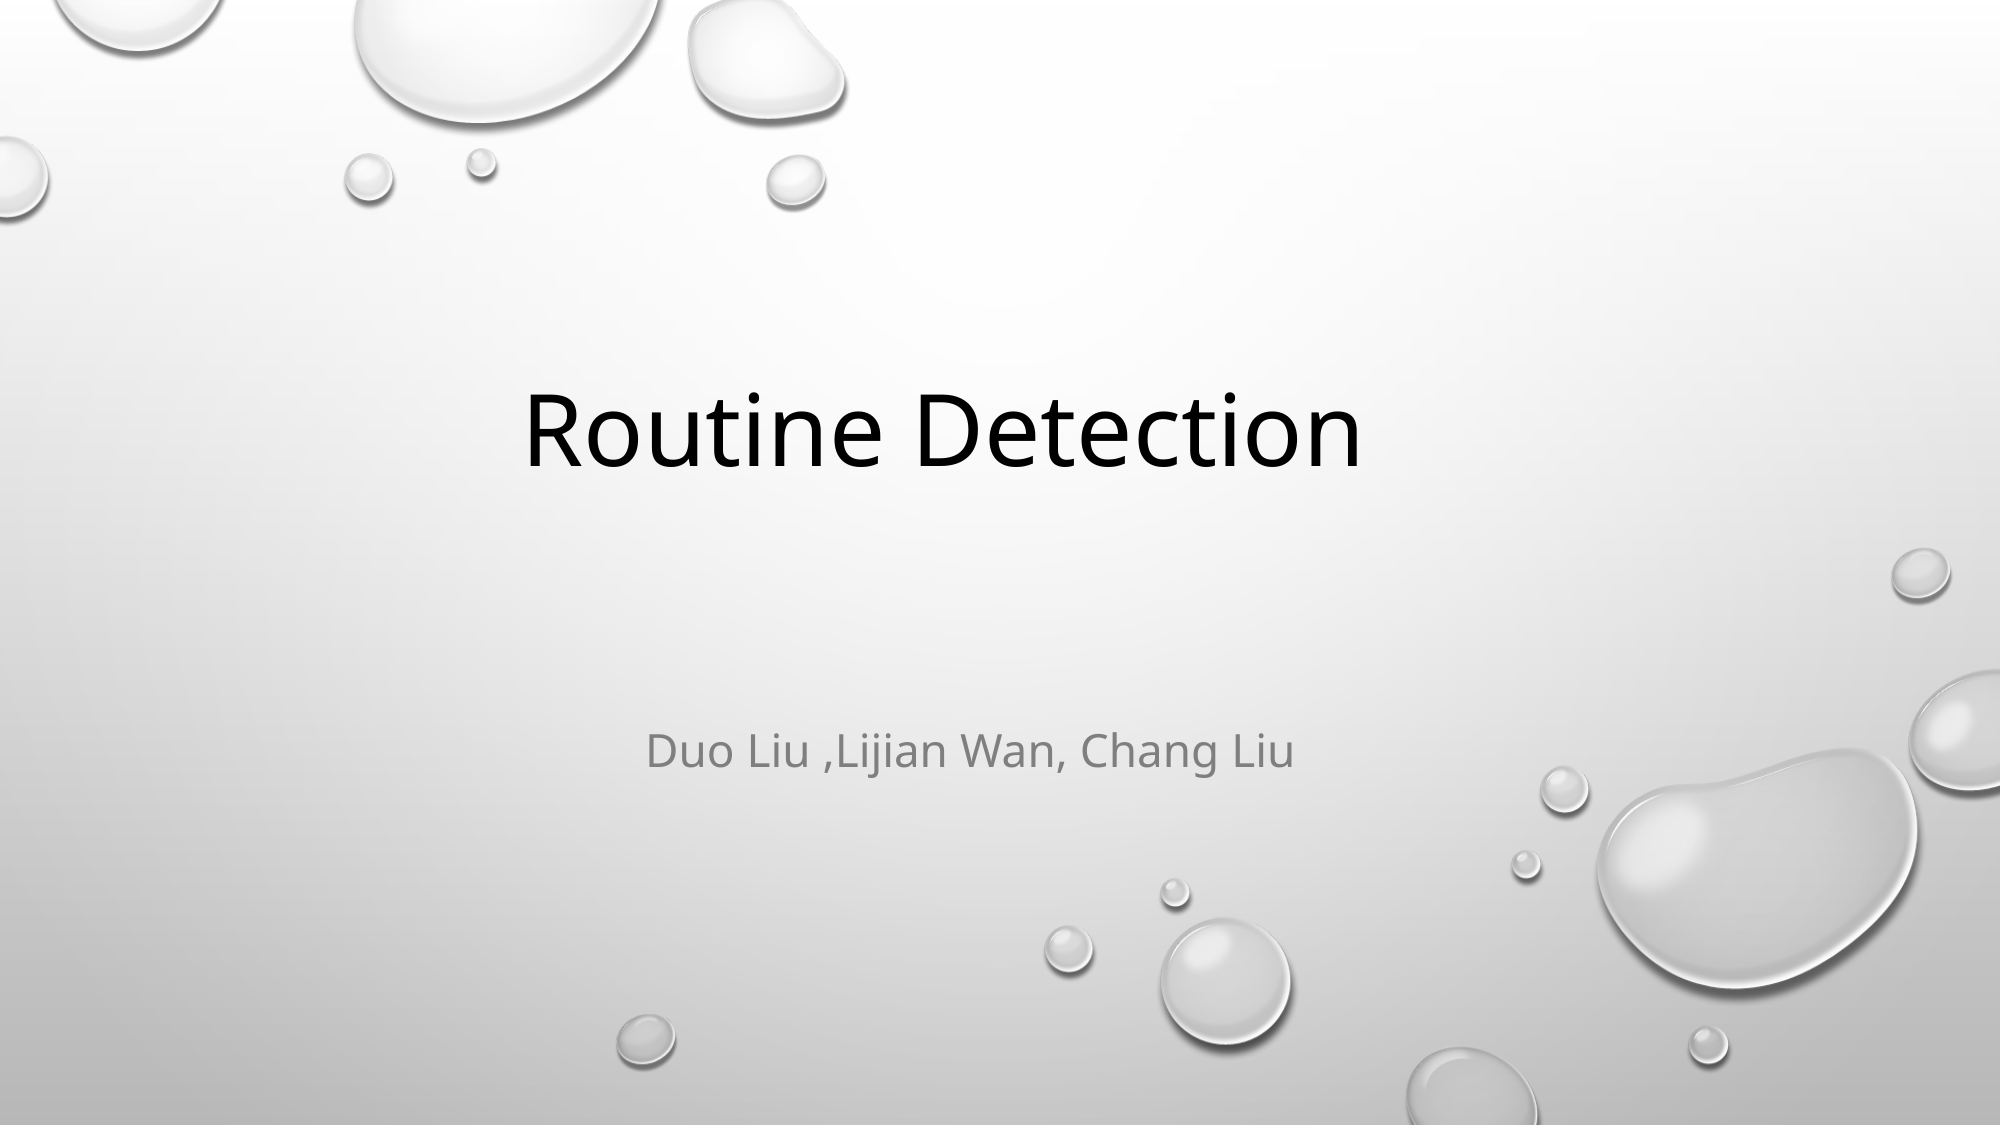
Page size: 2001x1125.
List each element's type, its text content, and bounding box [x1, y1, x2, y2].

title Routine Detection [193, 216, 1694, 496]
picture [0, 0, 2000, 1125]
subtitle Duo Liu ,Lijian Wan, Chang Liu [220, 703, 1721, 975]
